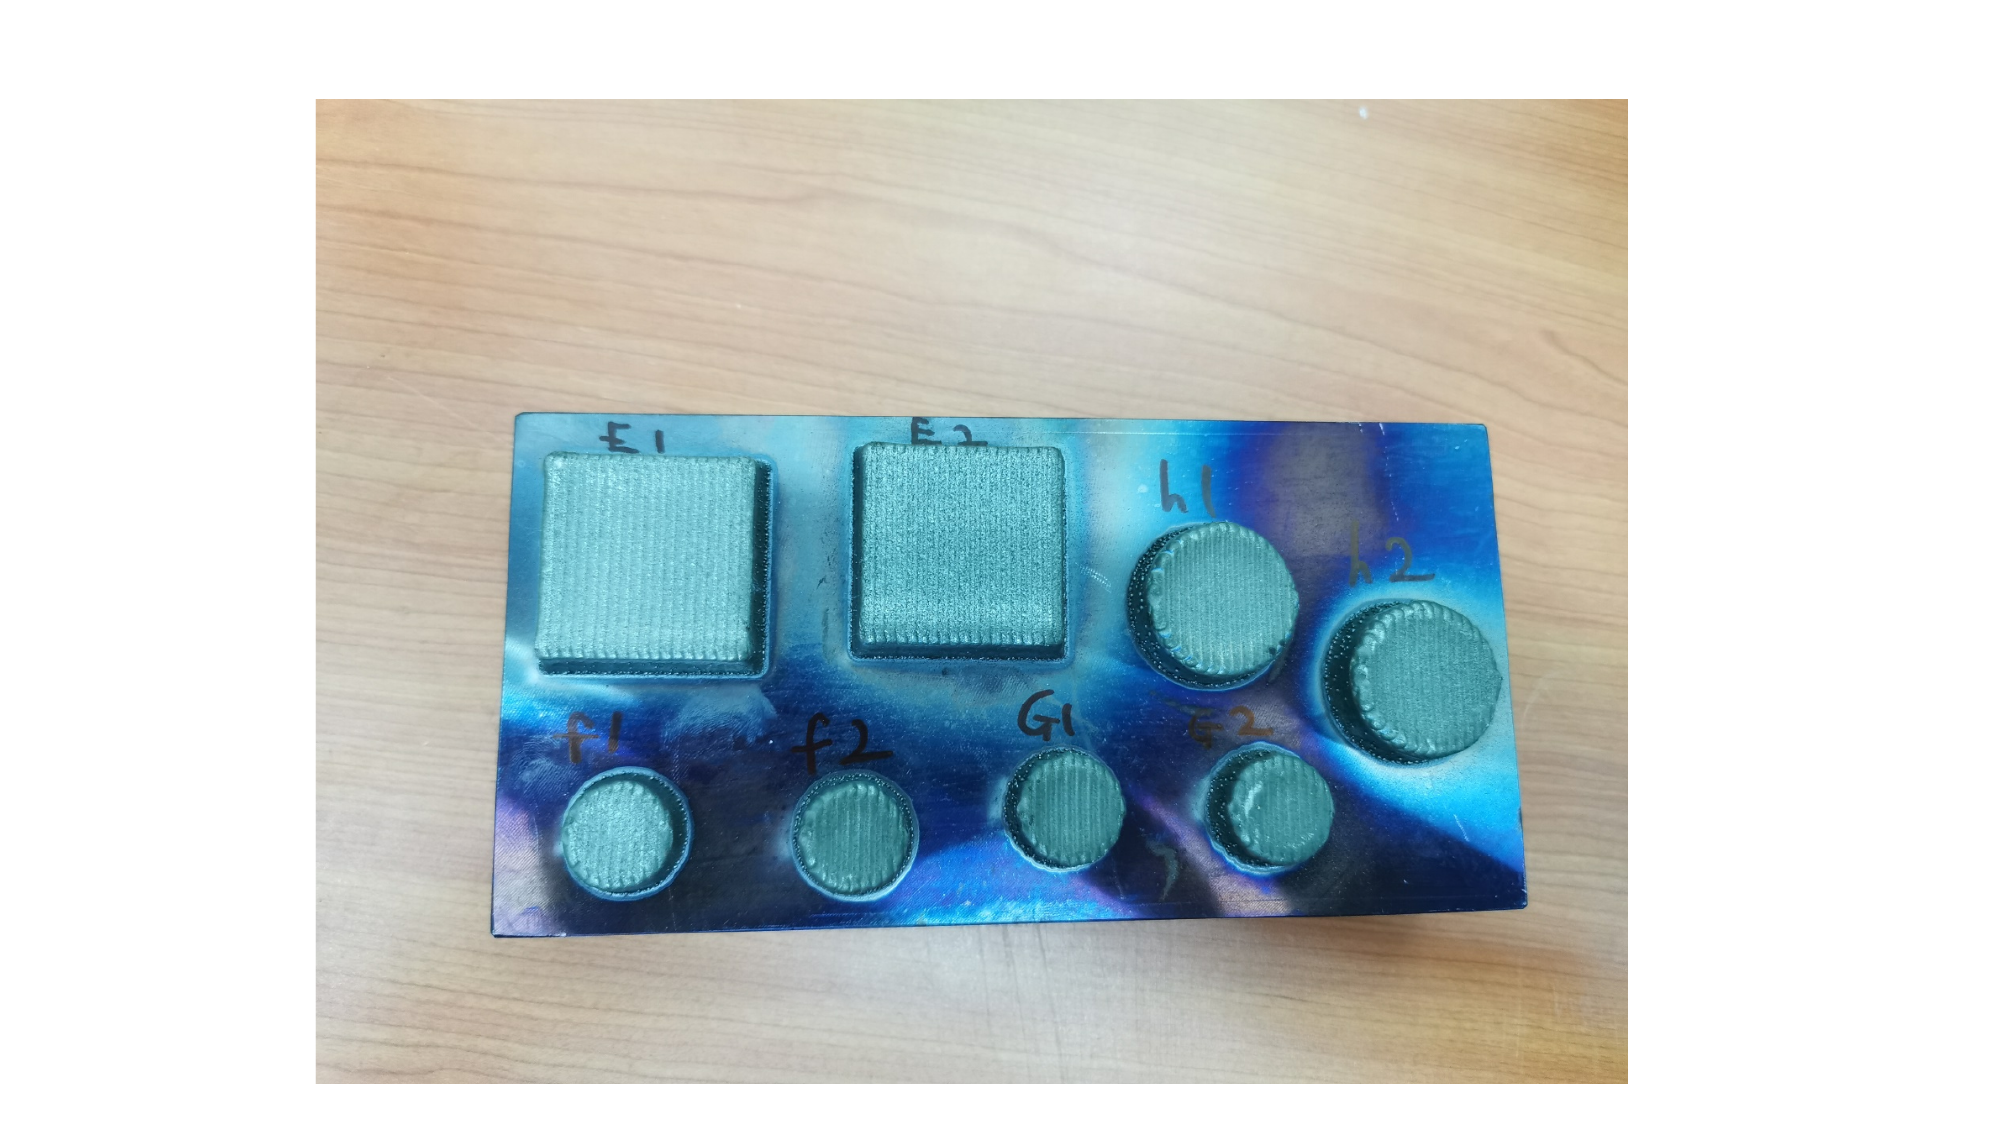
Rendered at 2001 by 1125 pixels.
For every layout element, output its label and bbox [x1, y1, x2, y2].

picture [317, 0, 1626, 1125]
